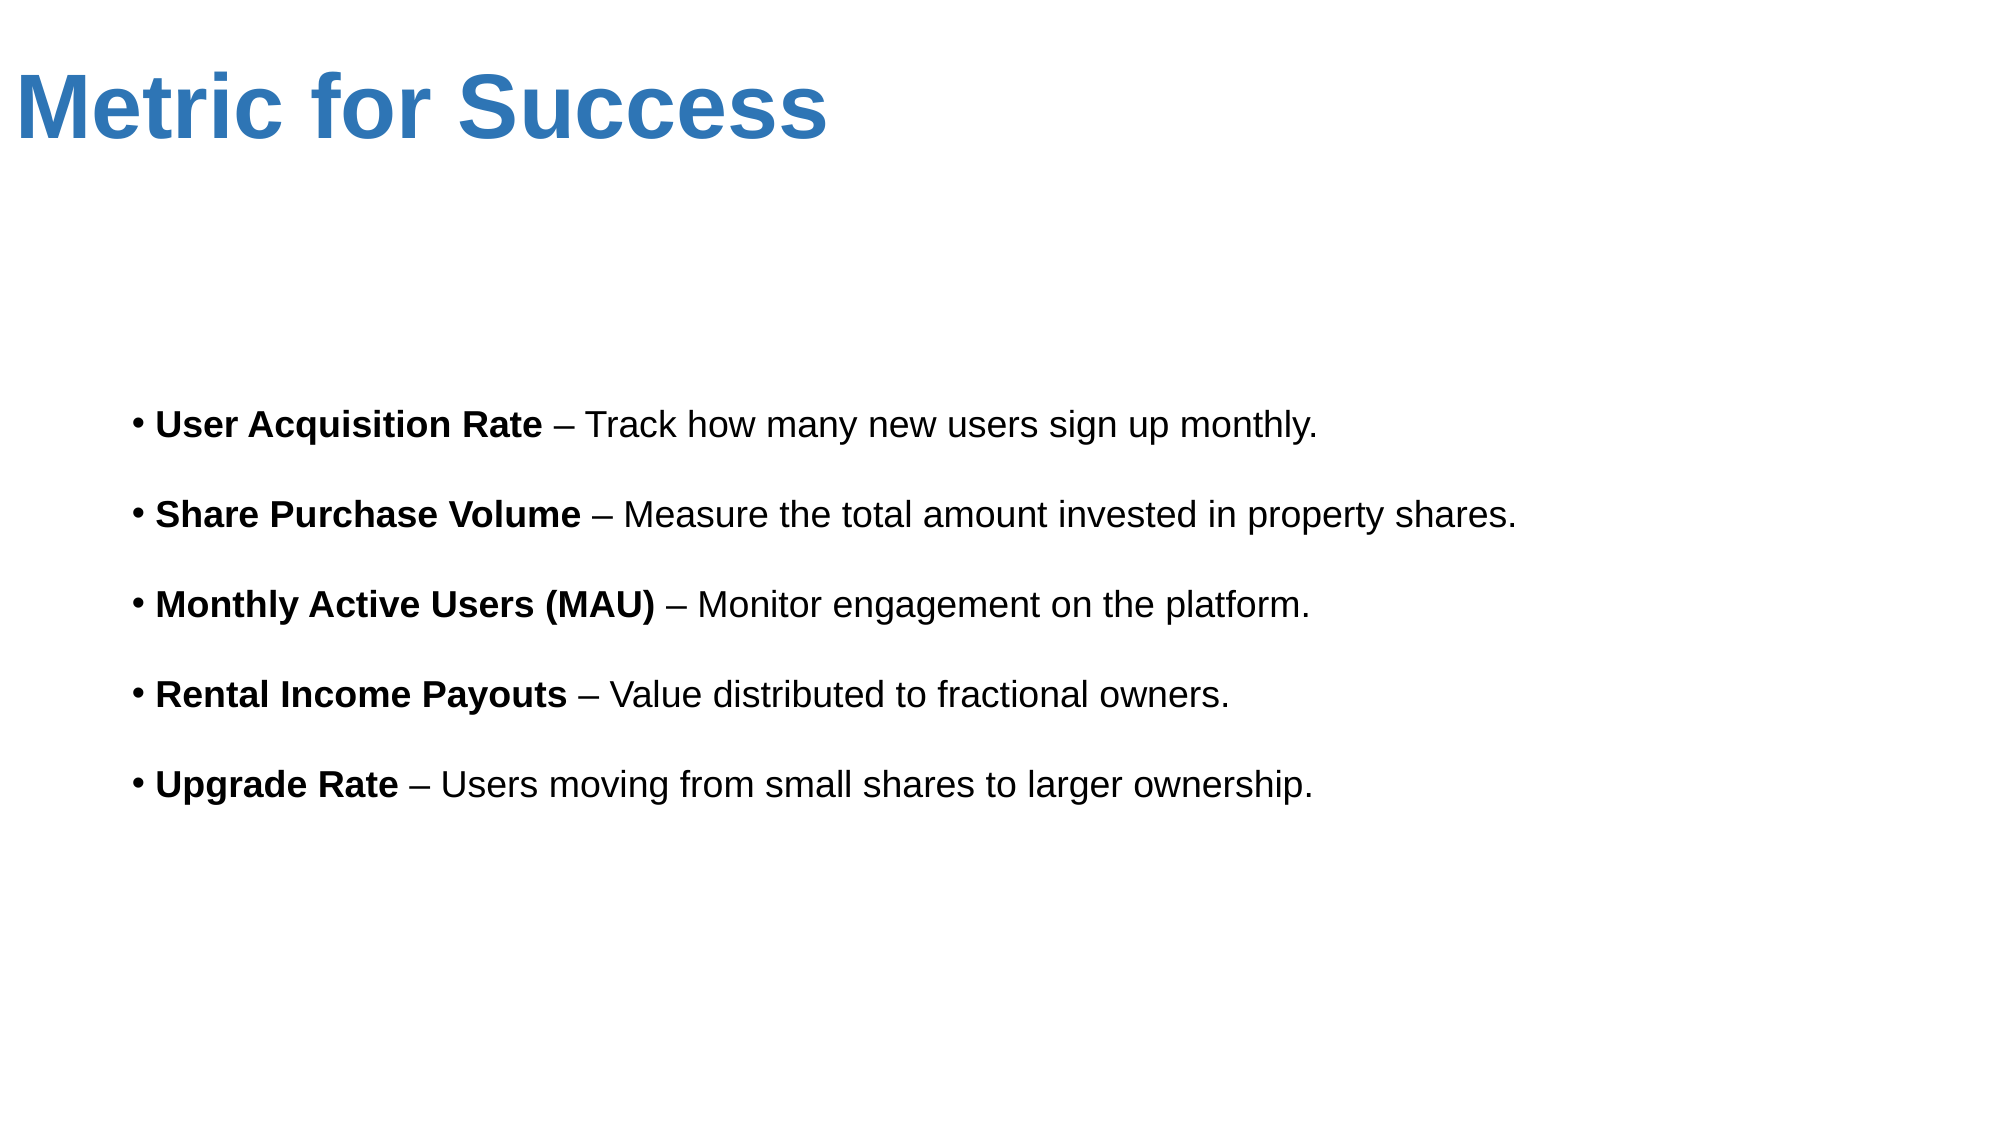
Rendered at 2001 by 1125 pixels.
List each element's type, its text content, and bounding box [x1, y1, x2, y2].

list User Acquisition Rate – Track how many new users sign up monthly. Share Purchase Volume – Measure the total amount invested in property shares. Monthly Active Users (MAU) – Monitor engagement on the platform. Rental Income Payouts – Value distributed to fractional owners. Upgrade Rate – Users moving from small shares to larger ownership. [116, 276, 1548, 930]
title Metric for Success [0, 0, 1725, 218]
